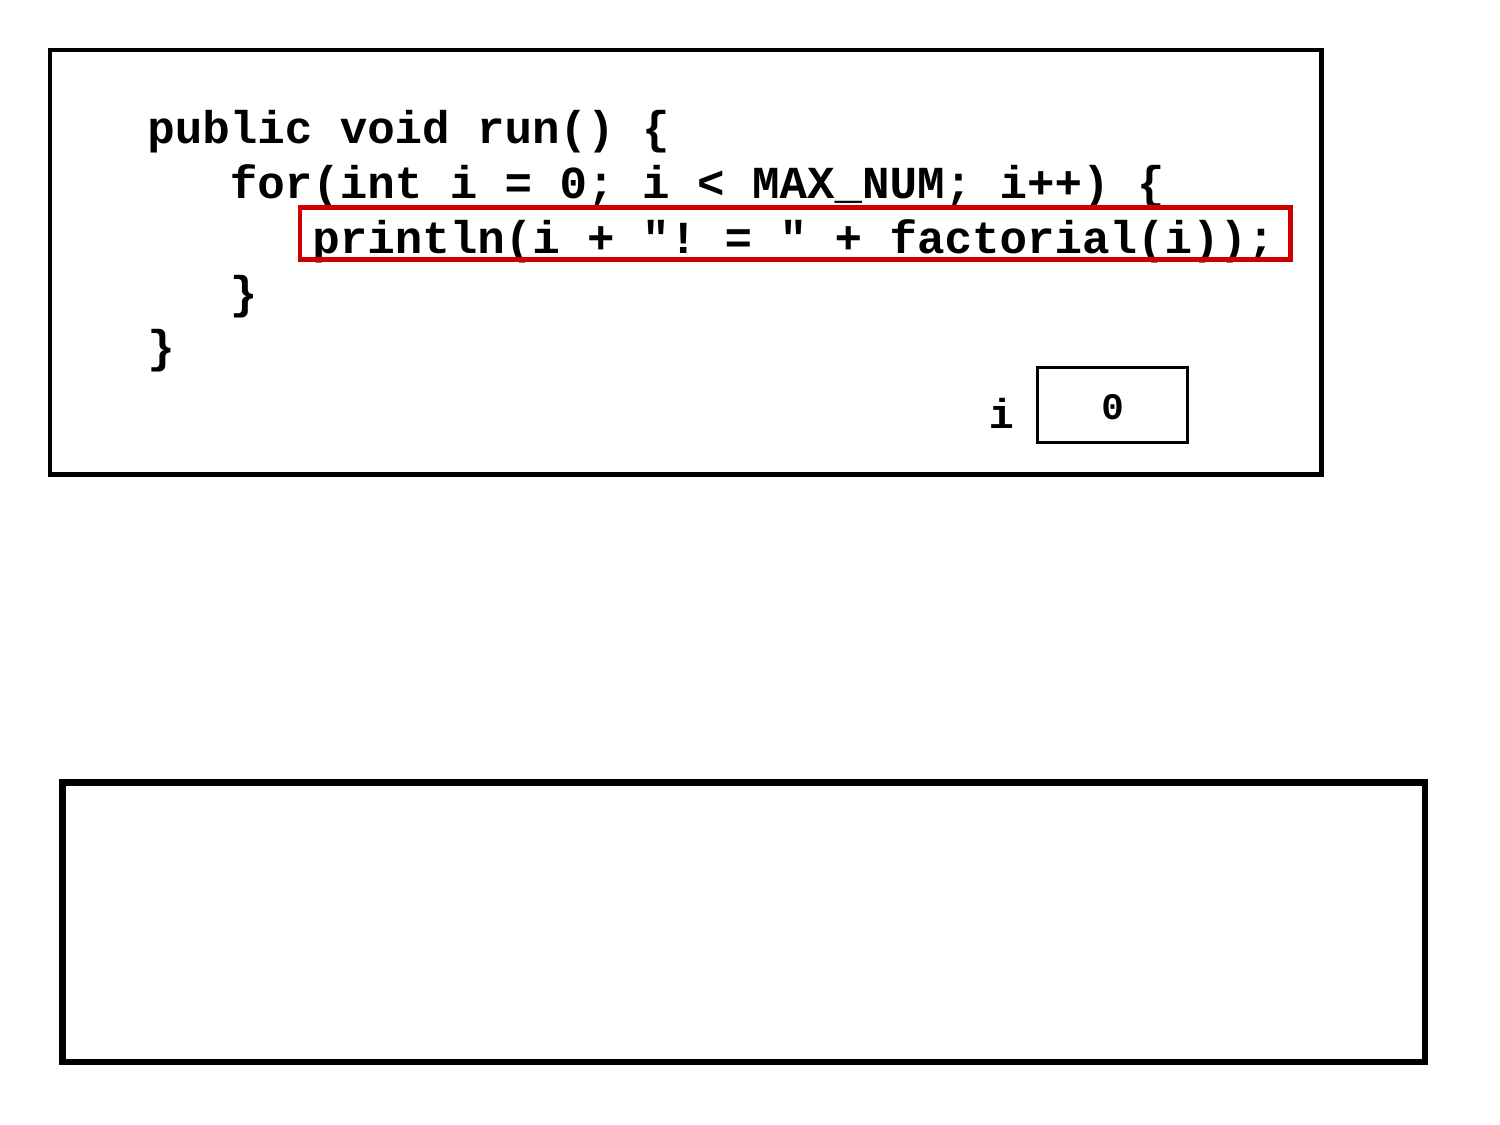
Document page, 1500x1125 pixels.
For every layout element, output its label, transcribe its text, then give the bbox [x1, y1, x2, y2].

text_box 0 [1037, 367, 1188, 443]
text_box [62, 782, 1425, 1063]
text_box [299, 207, 1291, 260]
text_box public void run() { for(int i = 0; i < MAX_NUM; i++) { println(i + "! = " + factorial(i)); } } [49, 49, 1322, 475]
text_box i [974, 379, 1050, 445]
